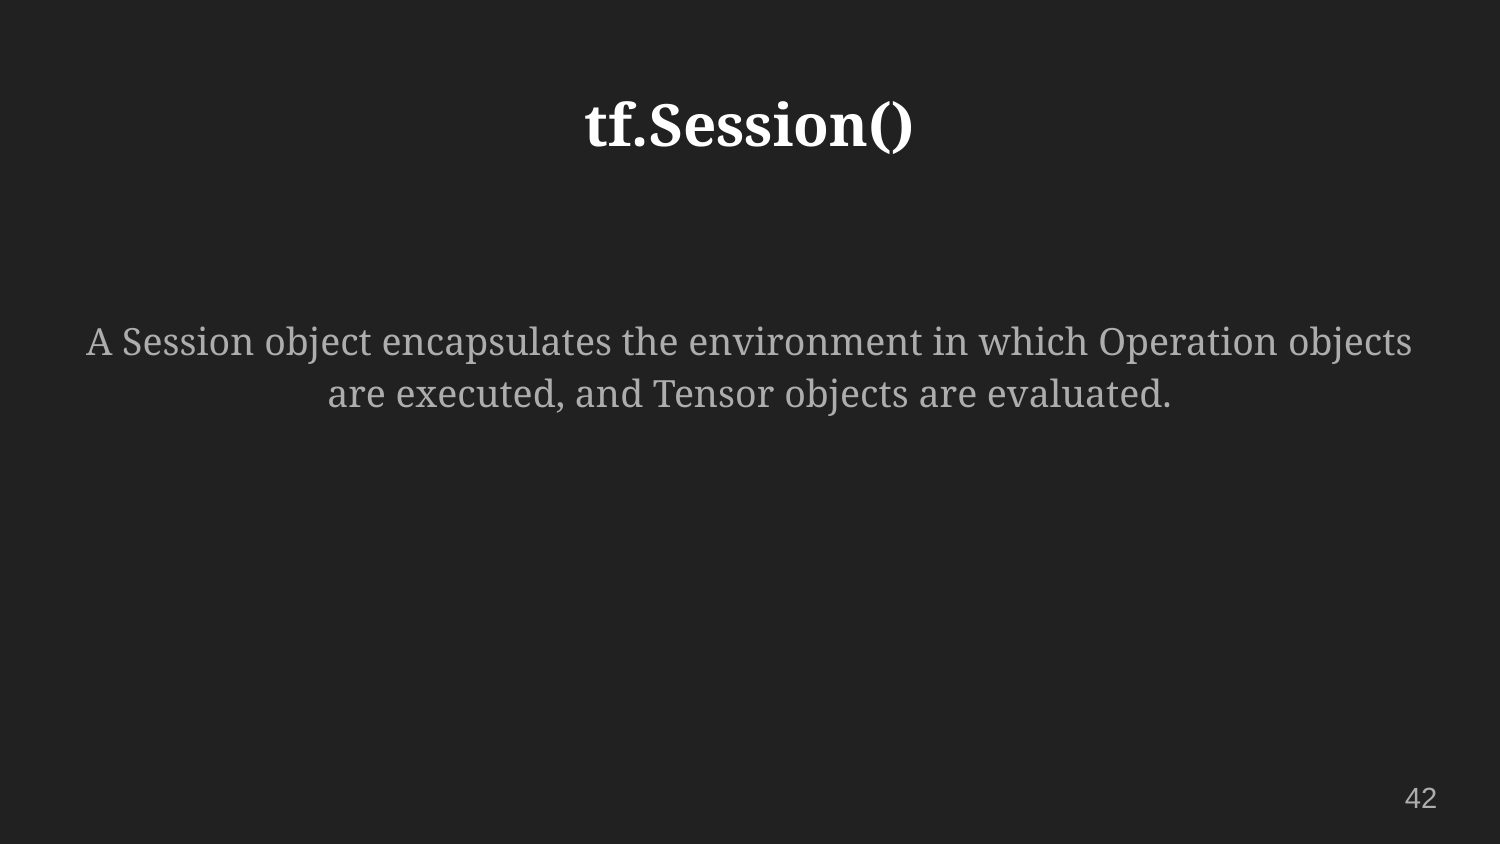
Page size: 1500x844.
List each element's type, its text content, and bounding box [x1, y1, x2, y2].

slide_number ‹#› [1389, 764, 1480, 830]
list A Session object encapsulates the environment in which Operation objects are executed, and Tensor objects are evaluated. [51, 218, 1449, 794]
title tf.Session() [51, 72, 1449, 167]
